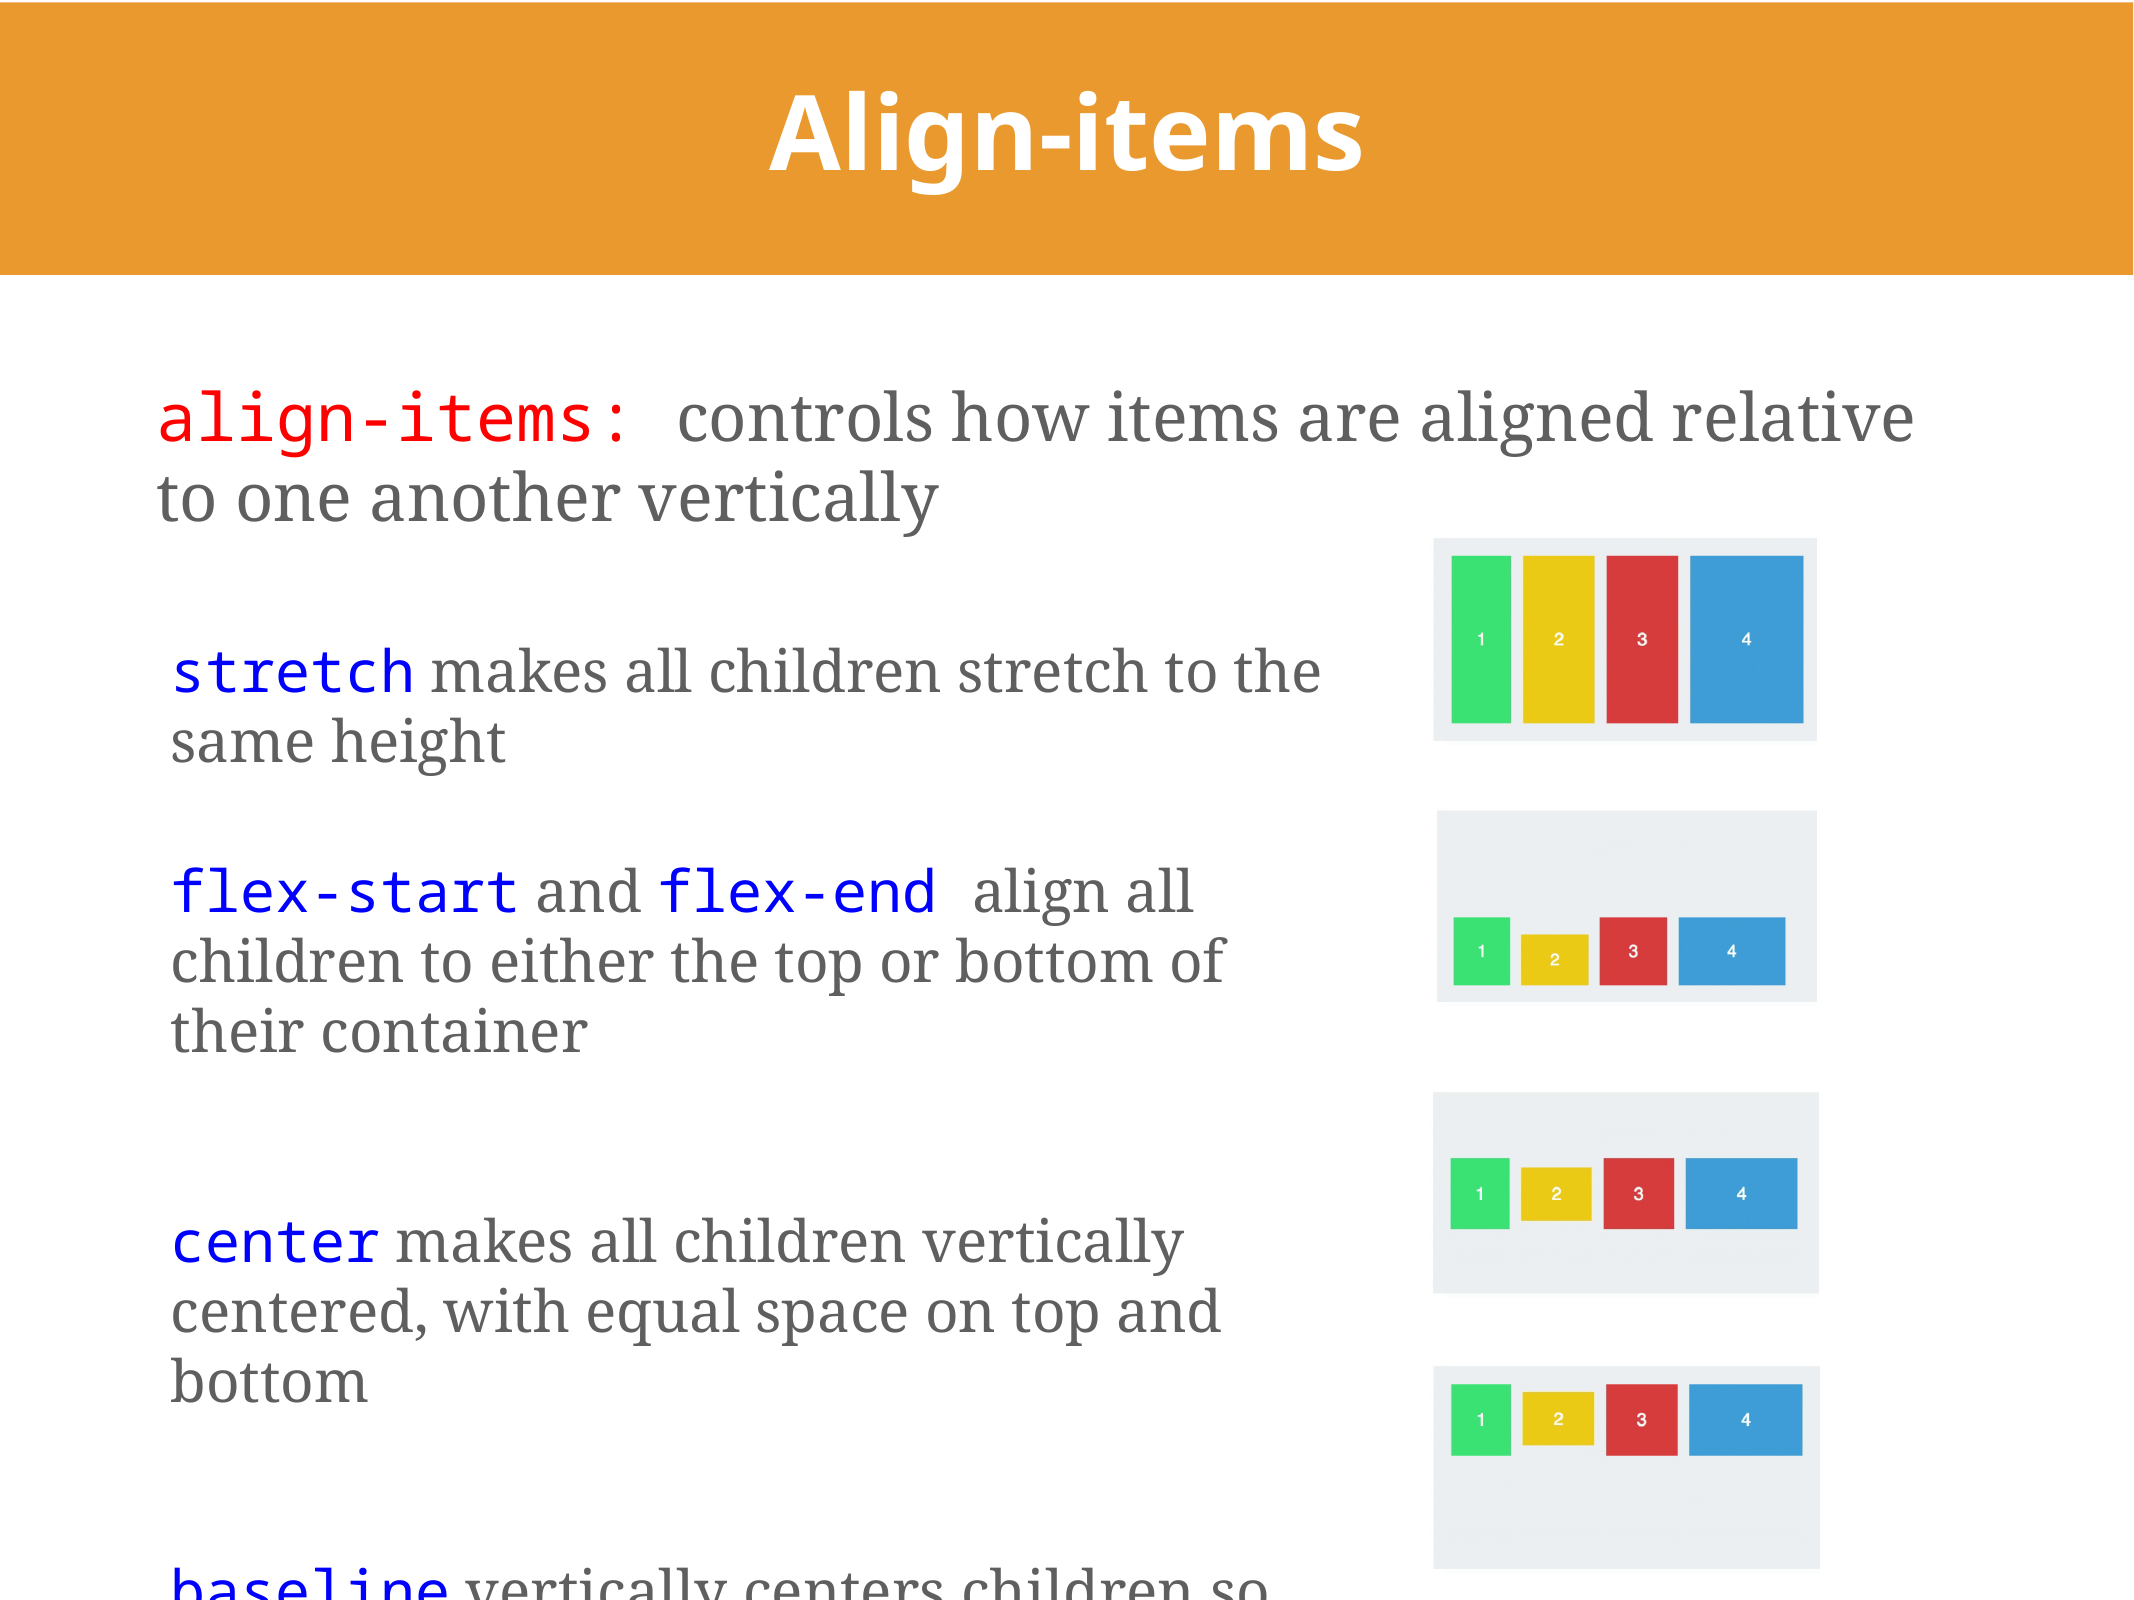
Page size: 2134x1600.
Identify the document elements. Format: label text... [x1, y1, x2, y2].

picture [1426, 529, 1817, 750]
text_box [0, 2, 2134, 66]
picture [1423, 1355, 1820, 1579]
picture [1426, 1086, 1820, 1304]
title Align-items [0, 66, 2134, 334]
picture [1426, 806, 1817, 1011]
text_box stretch makes all children stretch to the same height flex-start and flex-end align all children to either the top or bottom of their container center makes all children vertically centered, with equal space on top and bottom baseline vertically centers children so that their text lines up [153, 626, 1380, 1600]
list align-items: controls how items are aligned relative to one another vertically [154, 375, 1942, 1289]
